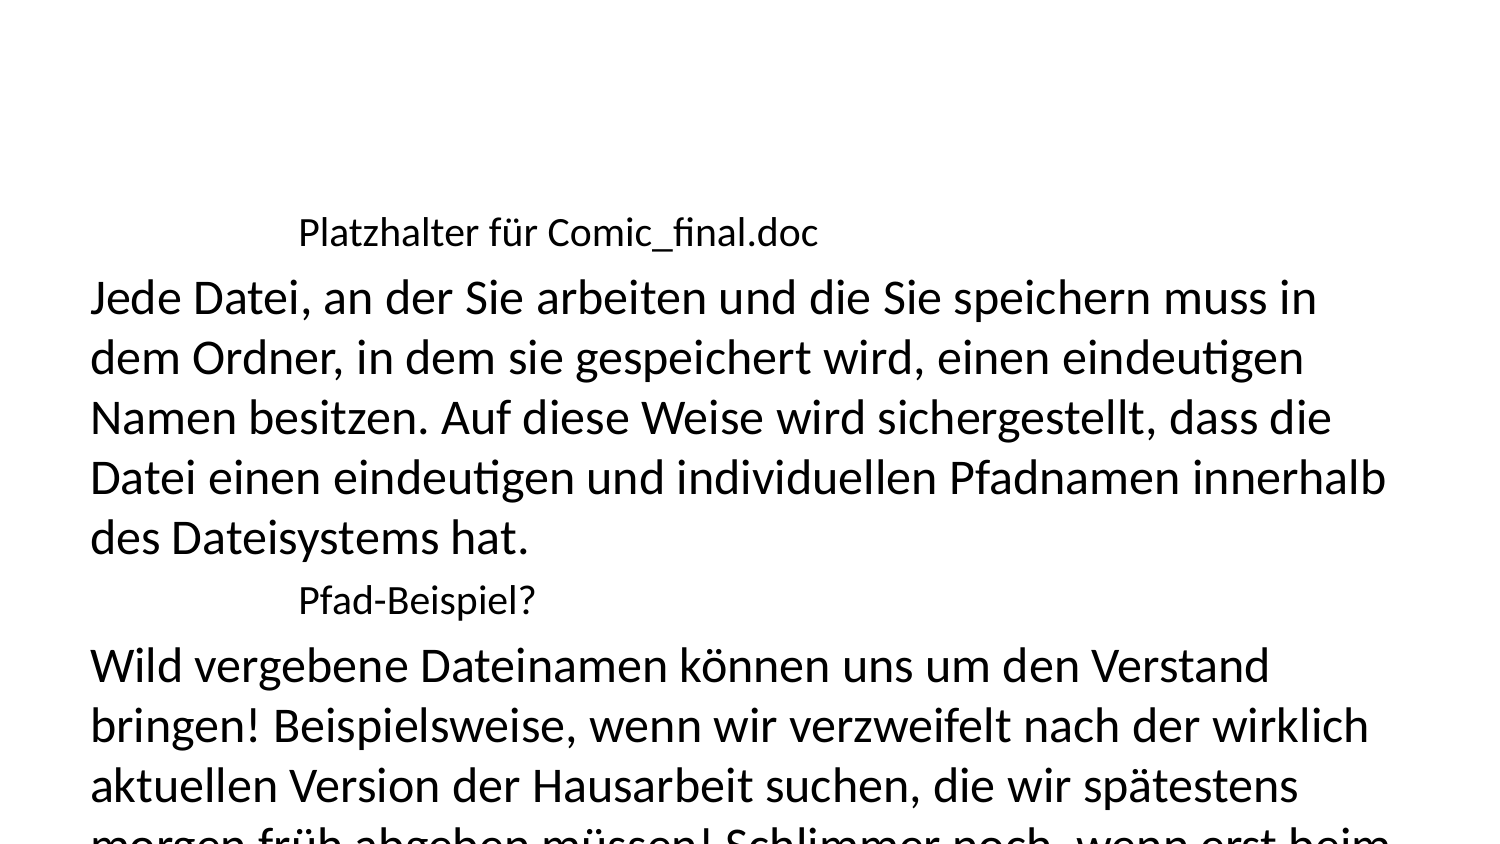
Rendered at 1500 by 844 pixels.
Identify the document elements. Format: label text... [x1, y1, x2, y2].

list Platzhalter für Comic_final.doc Jede Datei, an der Sie arbeiten und die Sie speichern muss in dem Ordner, in dem sie gespeichert wird, einen eindeutigen Namen besitzen. Auf diese Weise wird sichergestellt, dass die Datei einen eindeutigen und individuellen Pfadnamen innerhalb des Dateisystems hat. Pfad-Beispiel? Wild vergebene Dateinamen können uns um den Verstand bringen! Beispielsweise, wenn wir verzweifelt nach der wirklich aktuellen Version der Hausarbeit suchen, die wir spätestens morgen früh abgeben müssen! Schlimmer noch, wenn erst beim Ausdrucken im Copy-Shop auffällt, dass Sie gerade eine alte Version drucken, in der diese eine wichtige Änderung noch nicht eingearbeitet ist. Es empfiehlt sich daher, klare Regeln aufzustellen, nach denen Sie Ihre Dateien benennen. Es ist nicht möglich zwei Dateien mit exakt dem selben Namen in ein und demselben Ordner zu speichern, da die Pfadnamen beider Dateien in einem solchen Fall identisch wären. Zwei Datei mit einer exakt identischen Benennung in zwei unterschiedlichen Ordnern zu speichern ist dagegen theoretisch möglich, da in dem Fall die Pfadnamen beider Dateien weiterhin und individuell sind. Empfehenswert ist eine identische Dateibenennung in unterschiedlichen Ordnern jedoch nicht, da sonst viel zu sehr darauf geachtet werden muss, an welcher Datei genau gerade gearbeitet wird. [75, 196, 1425, 754]
